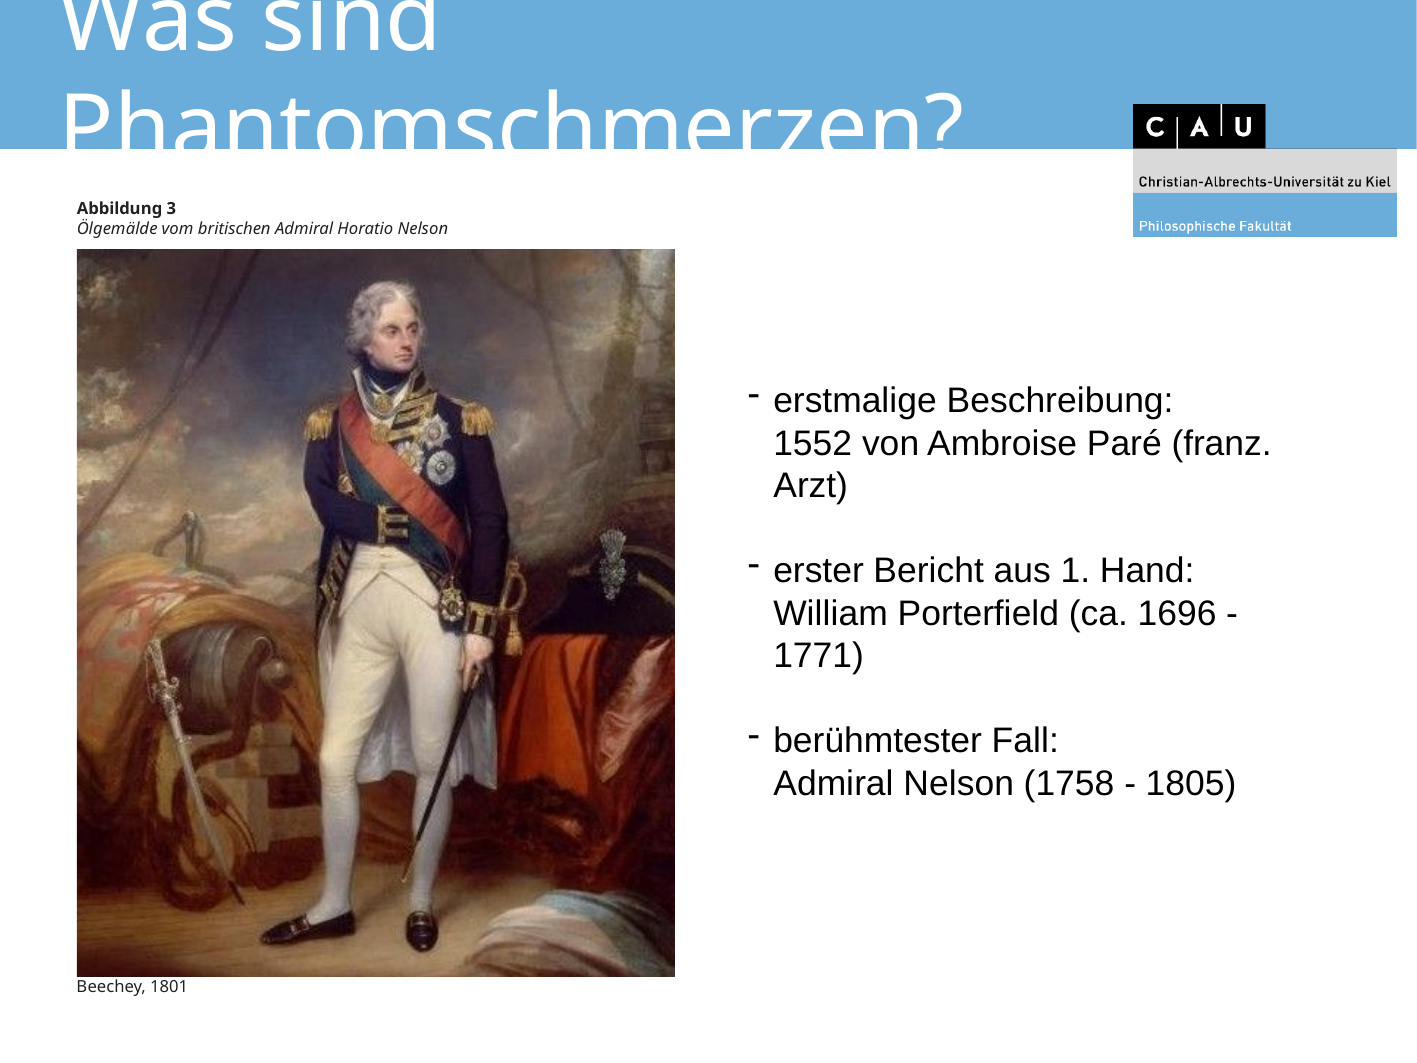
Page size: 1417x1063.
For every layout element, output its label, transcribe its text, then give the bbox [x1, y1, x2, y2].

text_box Beechey, 1801 [68, 968, 559, 1004]
picture [1133, 104, 1397, 237]
picture [76, 249, 675, 977]
text_box Abbildung 3 Ölgemälde vom britischen Admiral Horatio Nelson [69, 190, 590, 246]
text_box erstmalige Beschreibung: 1552 von Ambroise Paré (franz. Arzt) erster Bericht aus 1. Hand: William Porterfield (ca. 1696 - 1771) berühmtester Fall: Admiral Nelson (1758 - 1805) [740, 369, 1305, 810]
title Was sind Phantomschmerzen? [0, 0, 1180, 136]
